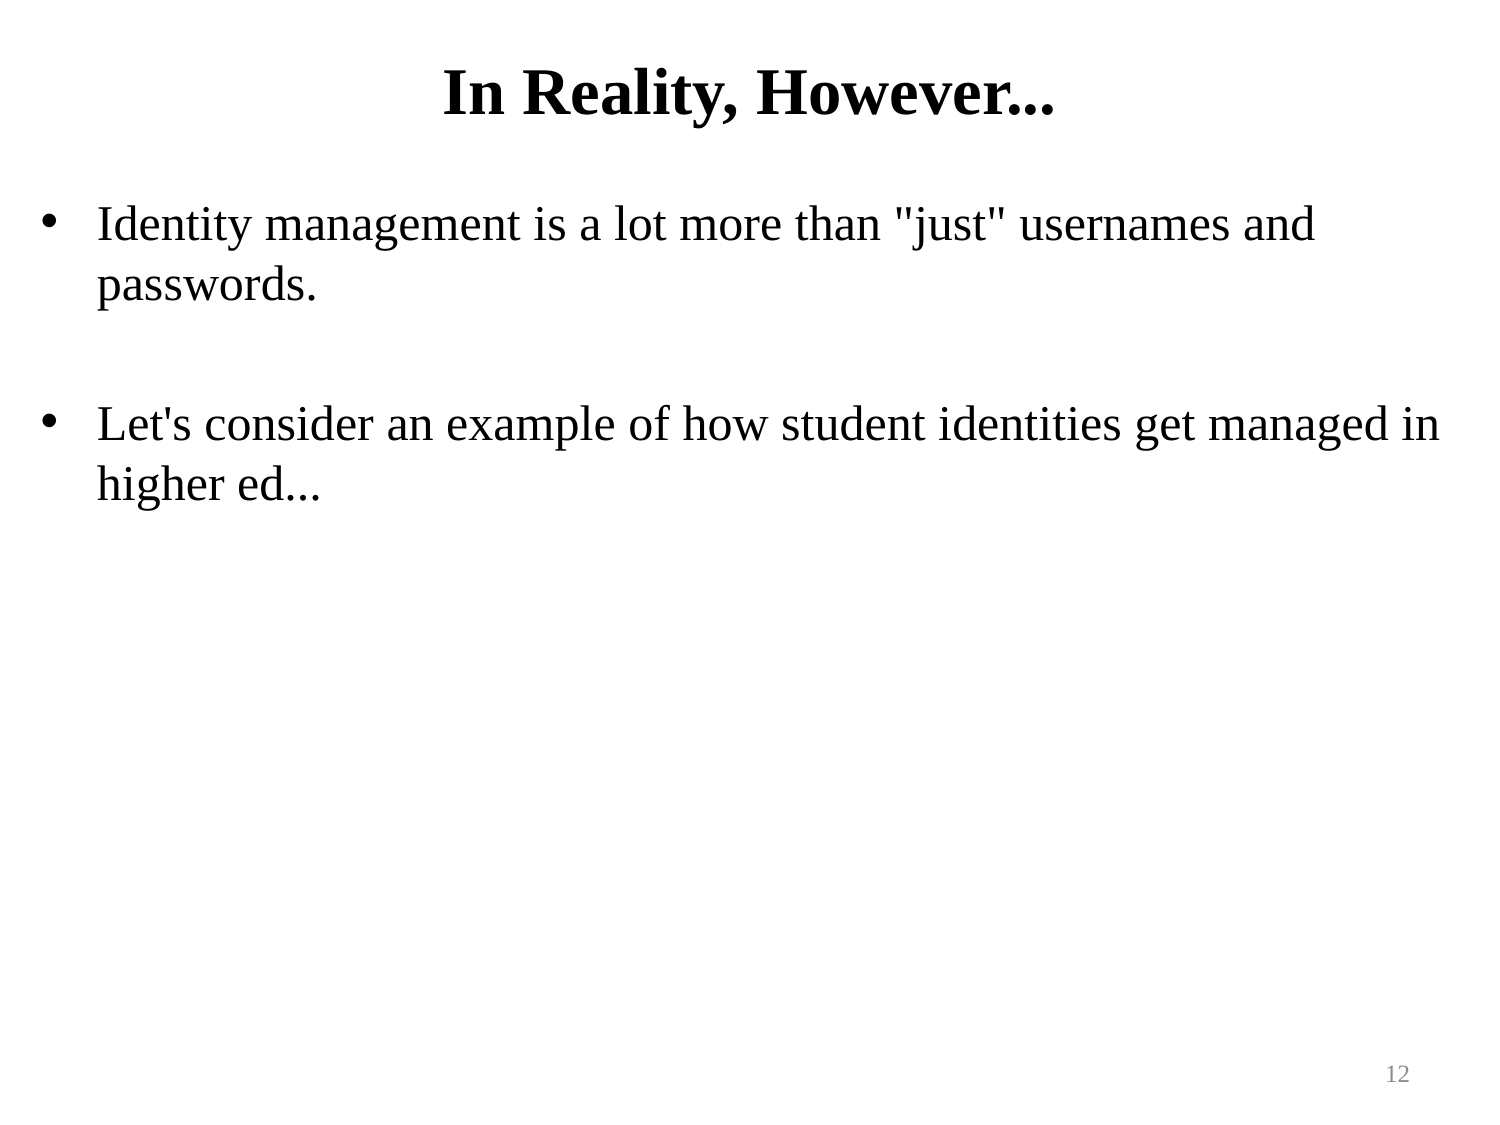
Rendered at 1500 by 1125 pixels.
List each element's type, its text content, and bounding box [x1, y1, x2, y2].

list Identity management is a lot more than "just" usernames and passwords. Let's consider an example of how student identities get managed in higher ed... [25, 182, 1471, 1098]
slide_number 12 [1074, 1042, 1425, 1103]
title In Reality, However... [75, 28, 1425, 148]
